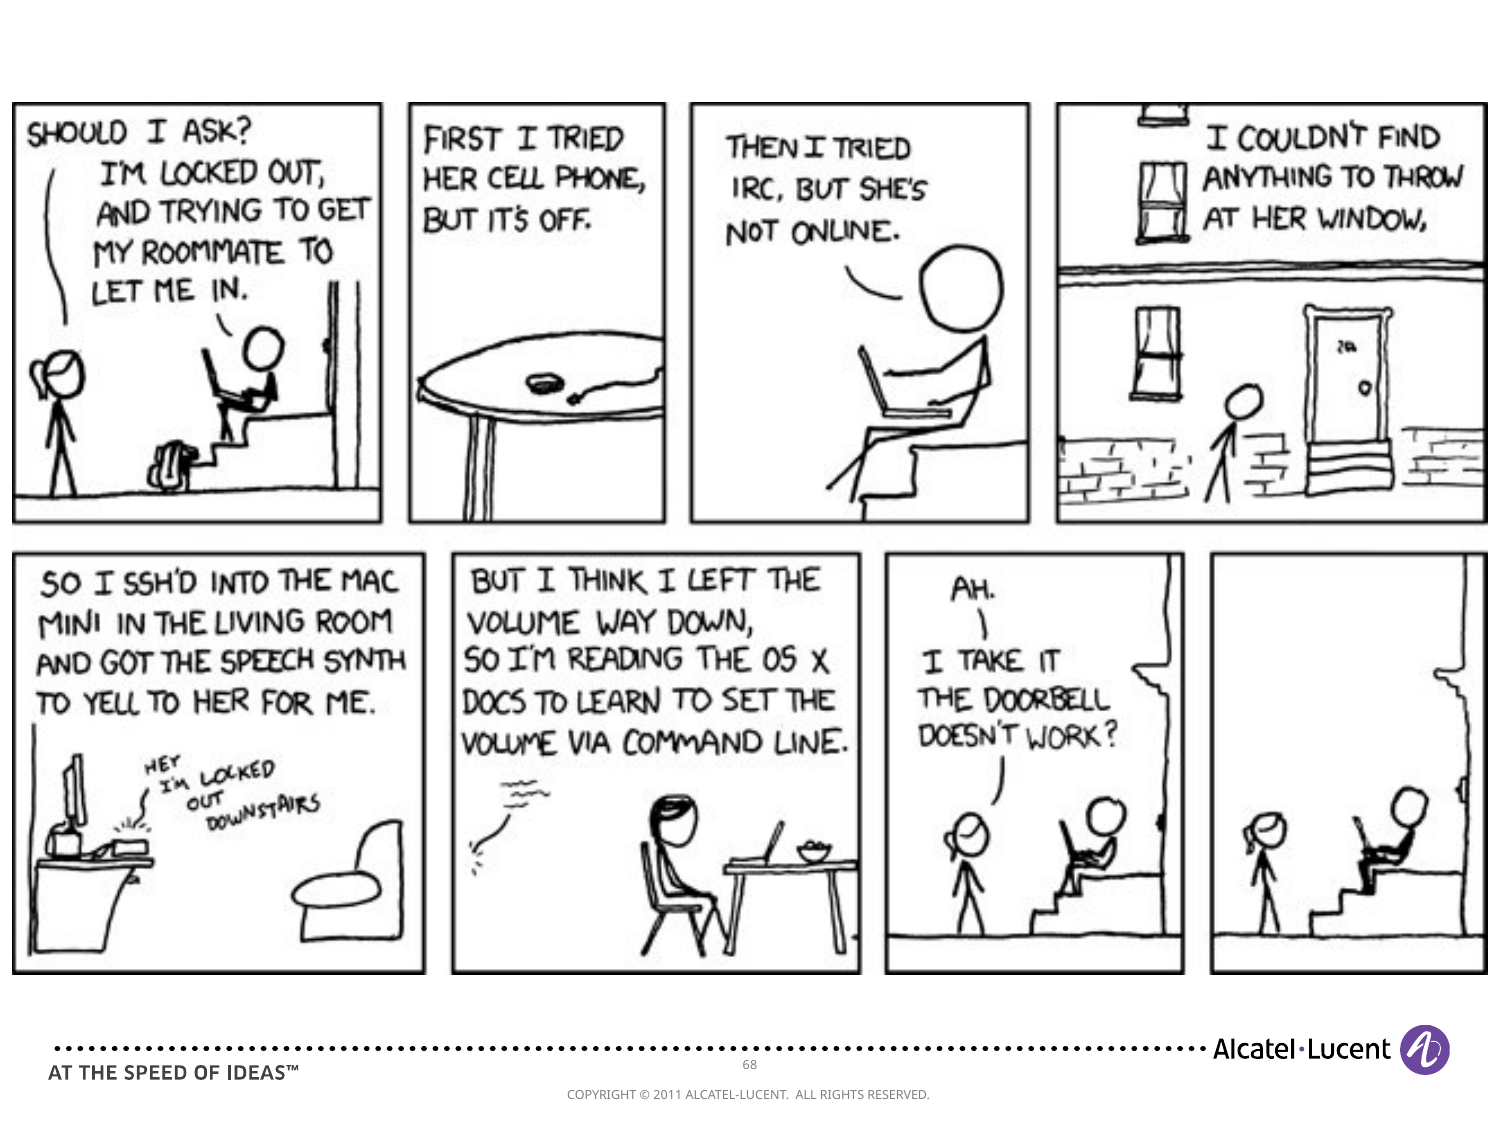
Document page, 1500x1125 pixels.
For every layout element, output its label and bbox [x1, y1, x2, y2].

list [12, 102, 1488, 976]
